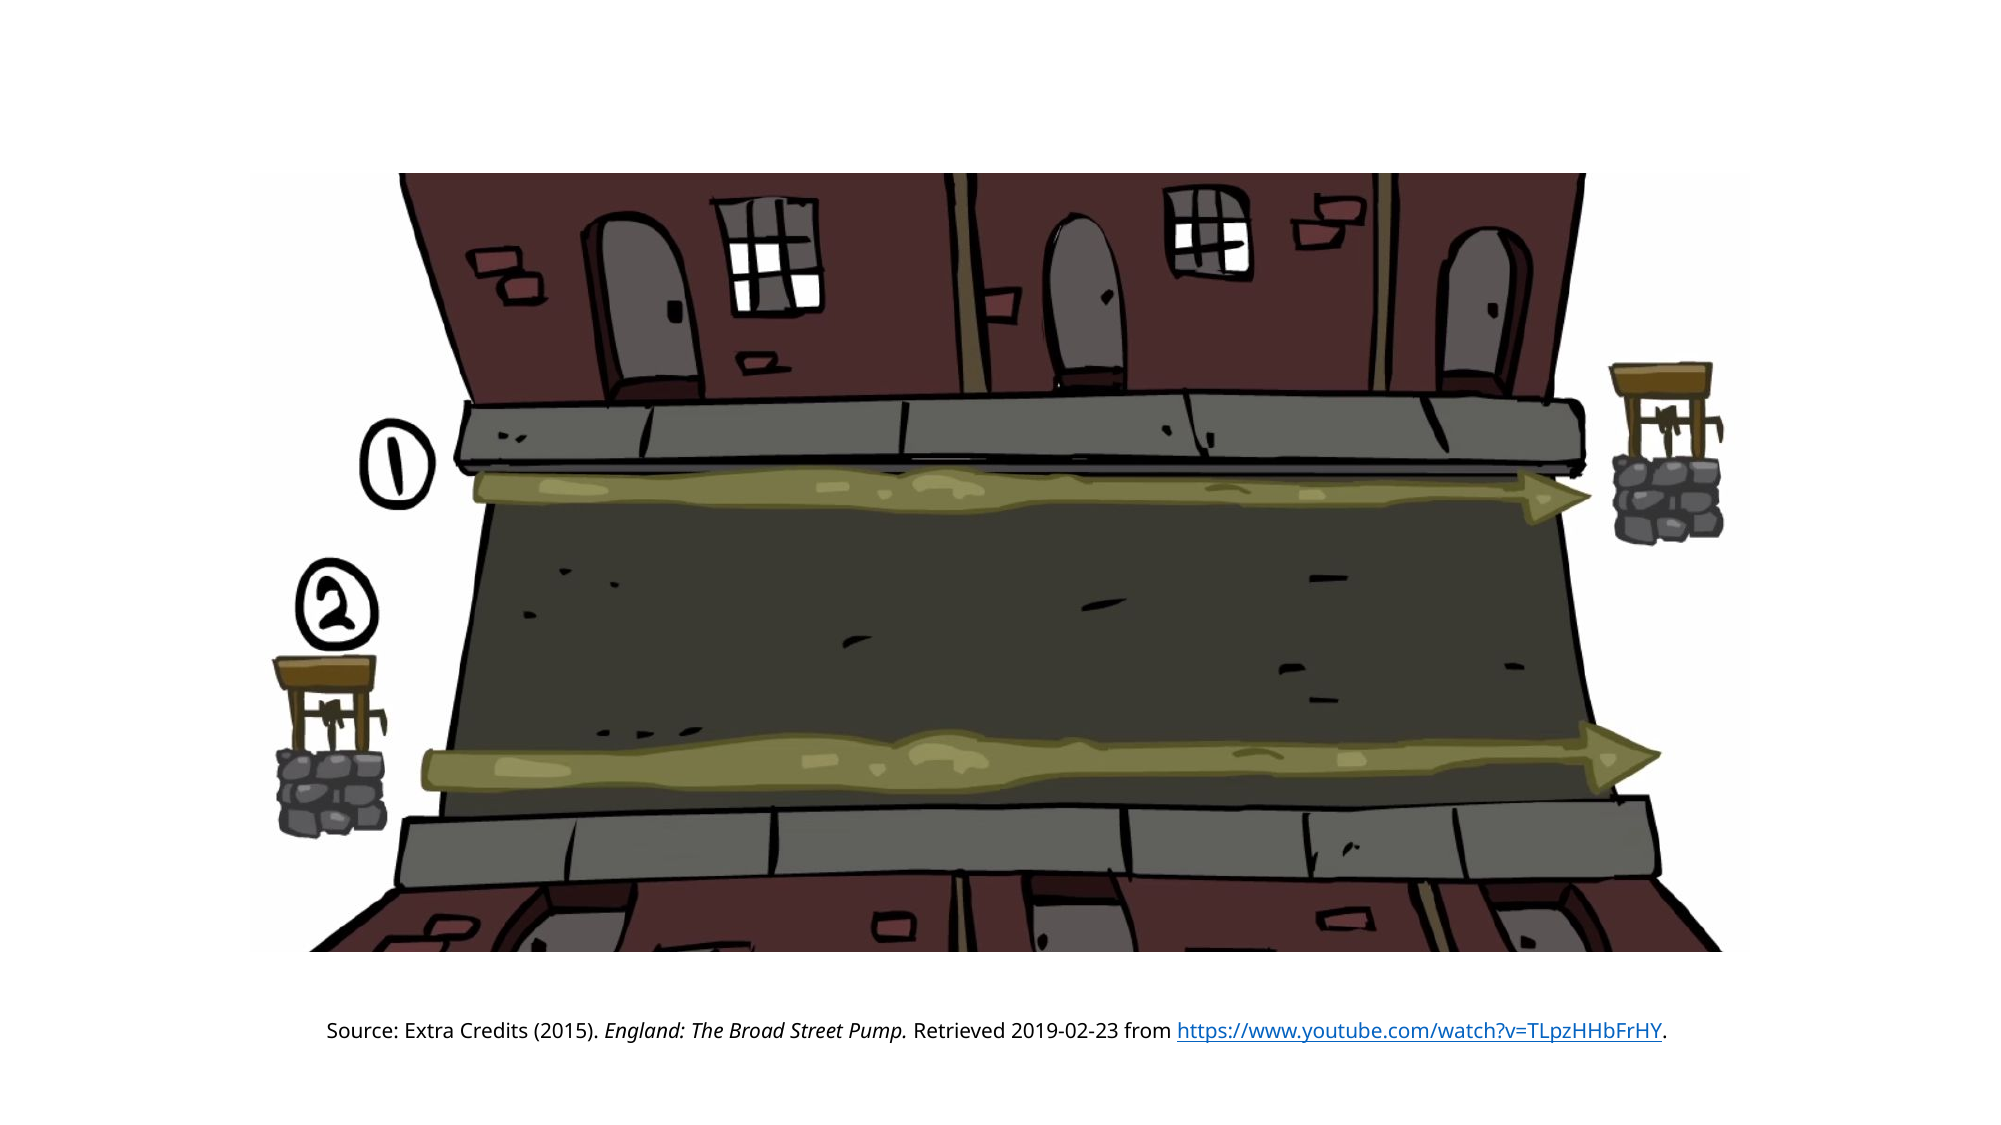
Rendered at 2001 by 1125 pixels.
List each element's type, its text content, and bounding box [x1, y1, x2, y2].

text_box Source: Extra Credits (2015). England: The Broad Street Pump. Retrieved 2019-02-23 from https://www.youtube.com/watch?v=TLpzHHbFrHY. [137, 1004, 1863, 1058]
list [250, 173, 1750, 952]
